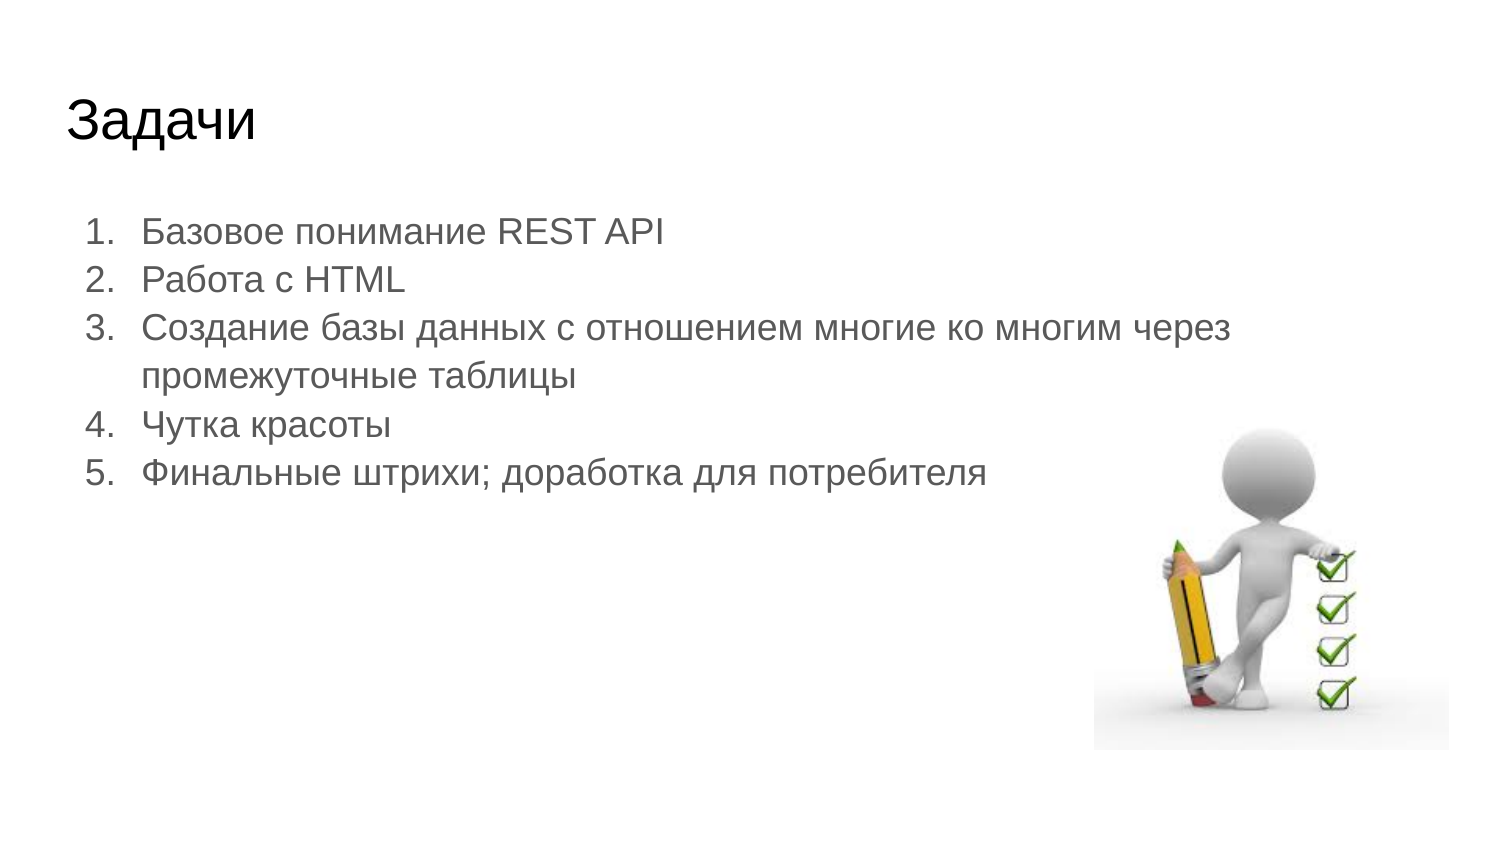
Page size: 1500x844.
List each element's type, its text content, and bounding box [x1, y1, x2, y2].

picture [1093, 402, 1450, 750]
list Базовое понимание REST API Работа с HTML Создание базы данных с отношением многие ко многим через промежуточные таблицы Чутка красоты Финальные штрихи; доработка для потребителя [51, 189, 1449, 750]
title Задачи [51, 72, 1449, 167]
